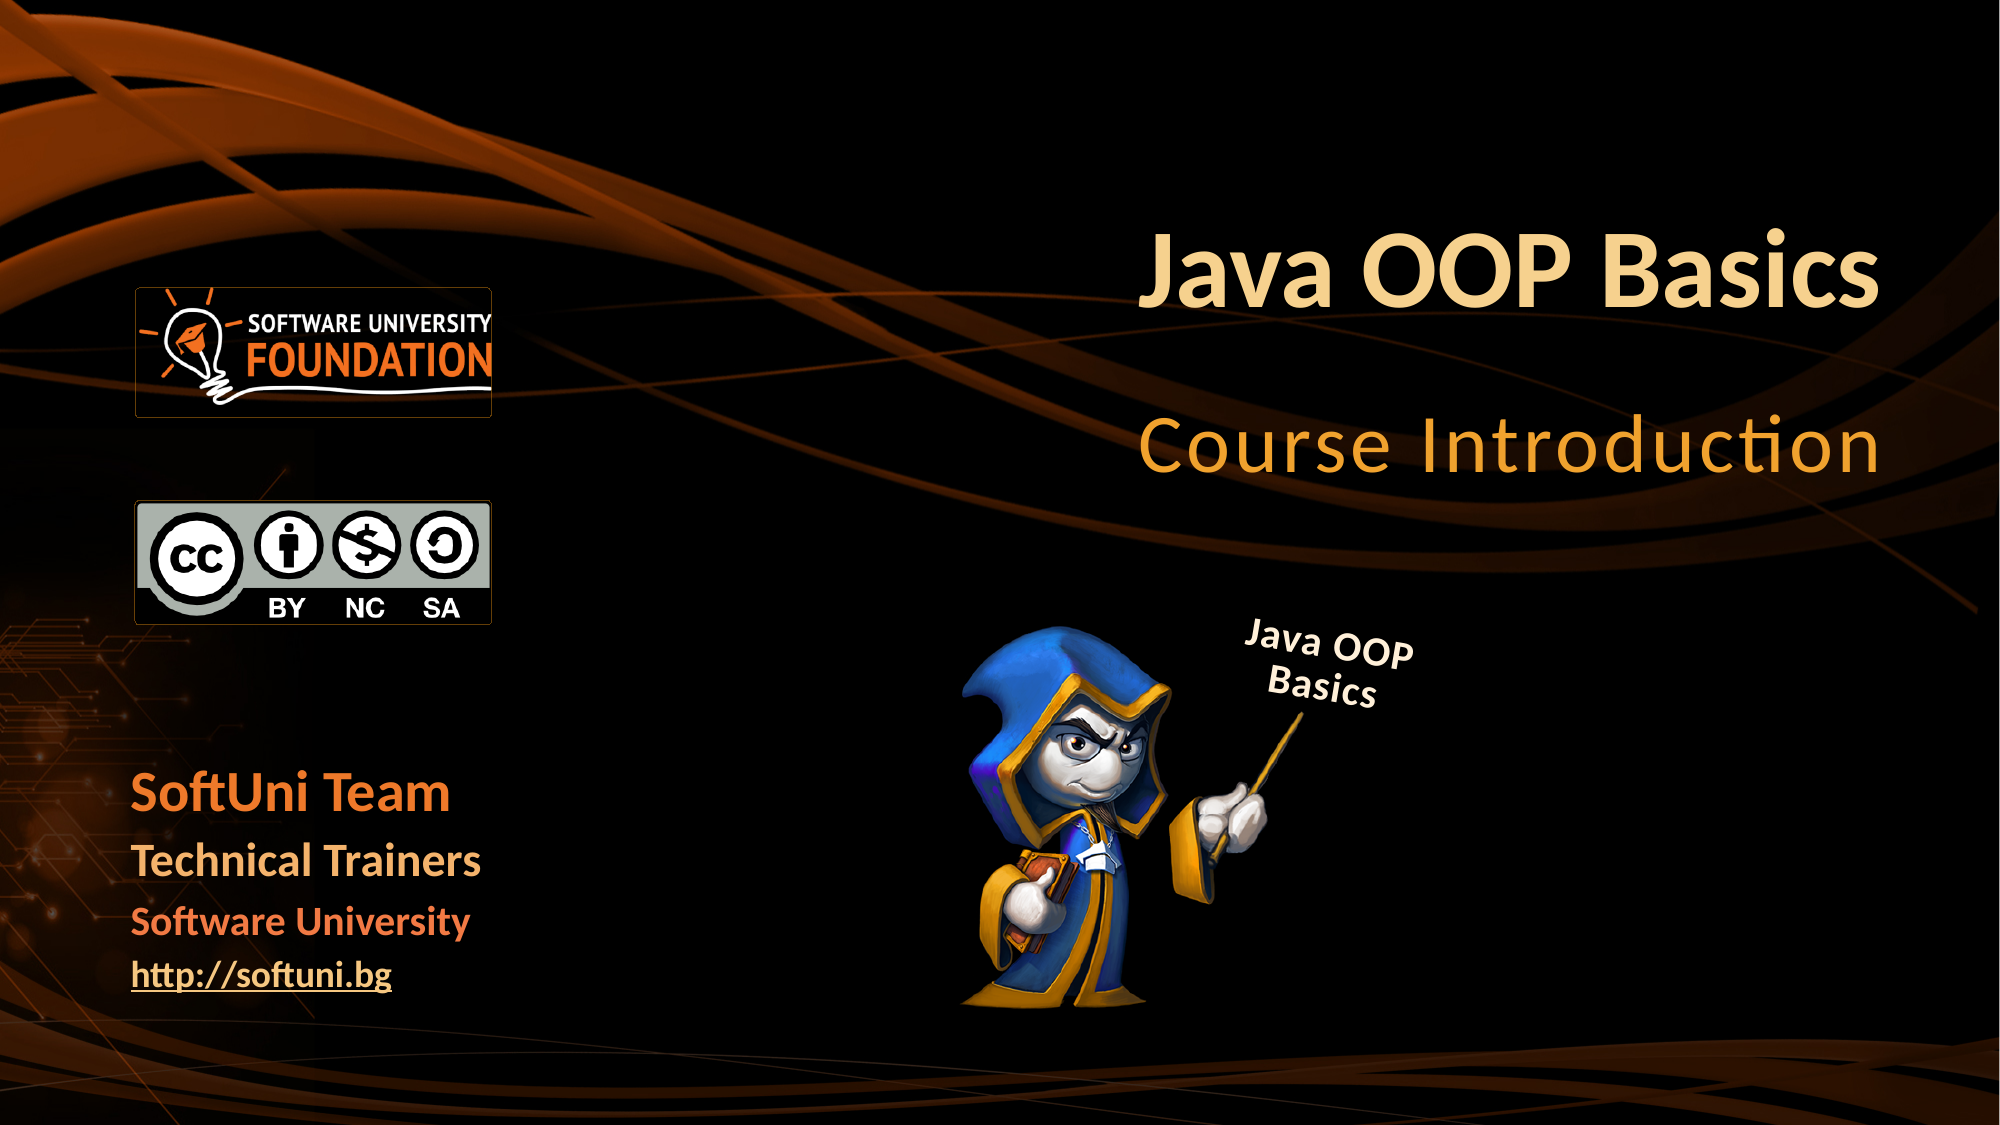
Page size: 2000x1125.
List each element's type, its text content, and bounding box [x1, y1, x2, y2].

list Software University [124, 886, 648, 942]
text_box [953, 616, 1427, 1013]
list http://softuni.bg [124, 942, 648, 1000]
list SoftUni Team [124, 742, 648, 819]
picture [0, 0, 2000, 1125]
title Java OOP Basics [549, 174, 1883, 367]
list Technical Trainers [124, 819, 648, 886]
subtitle Course Introduction [549, 384, 1883, 513]
